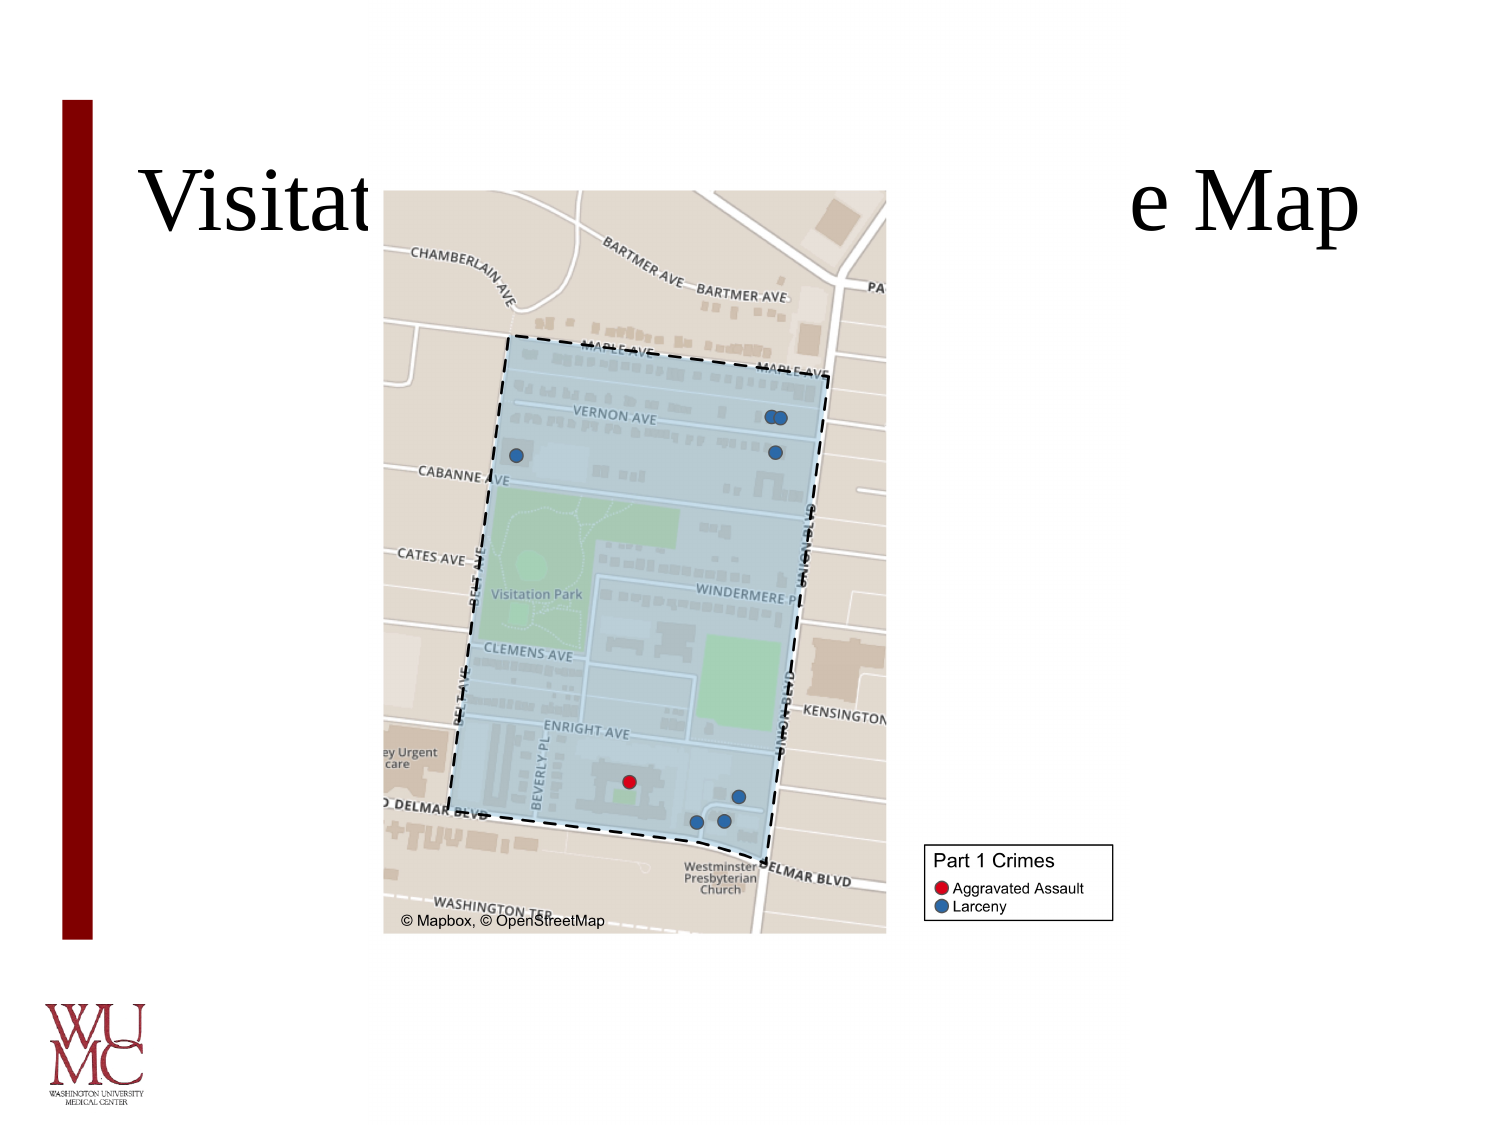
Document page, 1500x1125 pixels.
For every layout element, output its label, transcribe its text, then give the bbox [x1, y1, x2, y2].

title Visitation Park: Total Crime Map [1134, 99, 1388, 288]
picture [368, 0, 1130, 1125]
title Visitation Park: Total Crime Map [112, 99, 363, 288]
picture [41, 996, 156, 1113]
